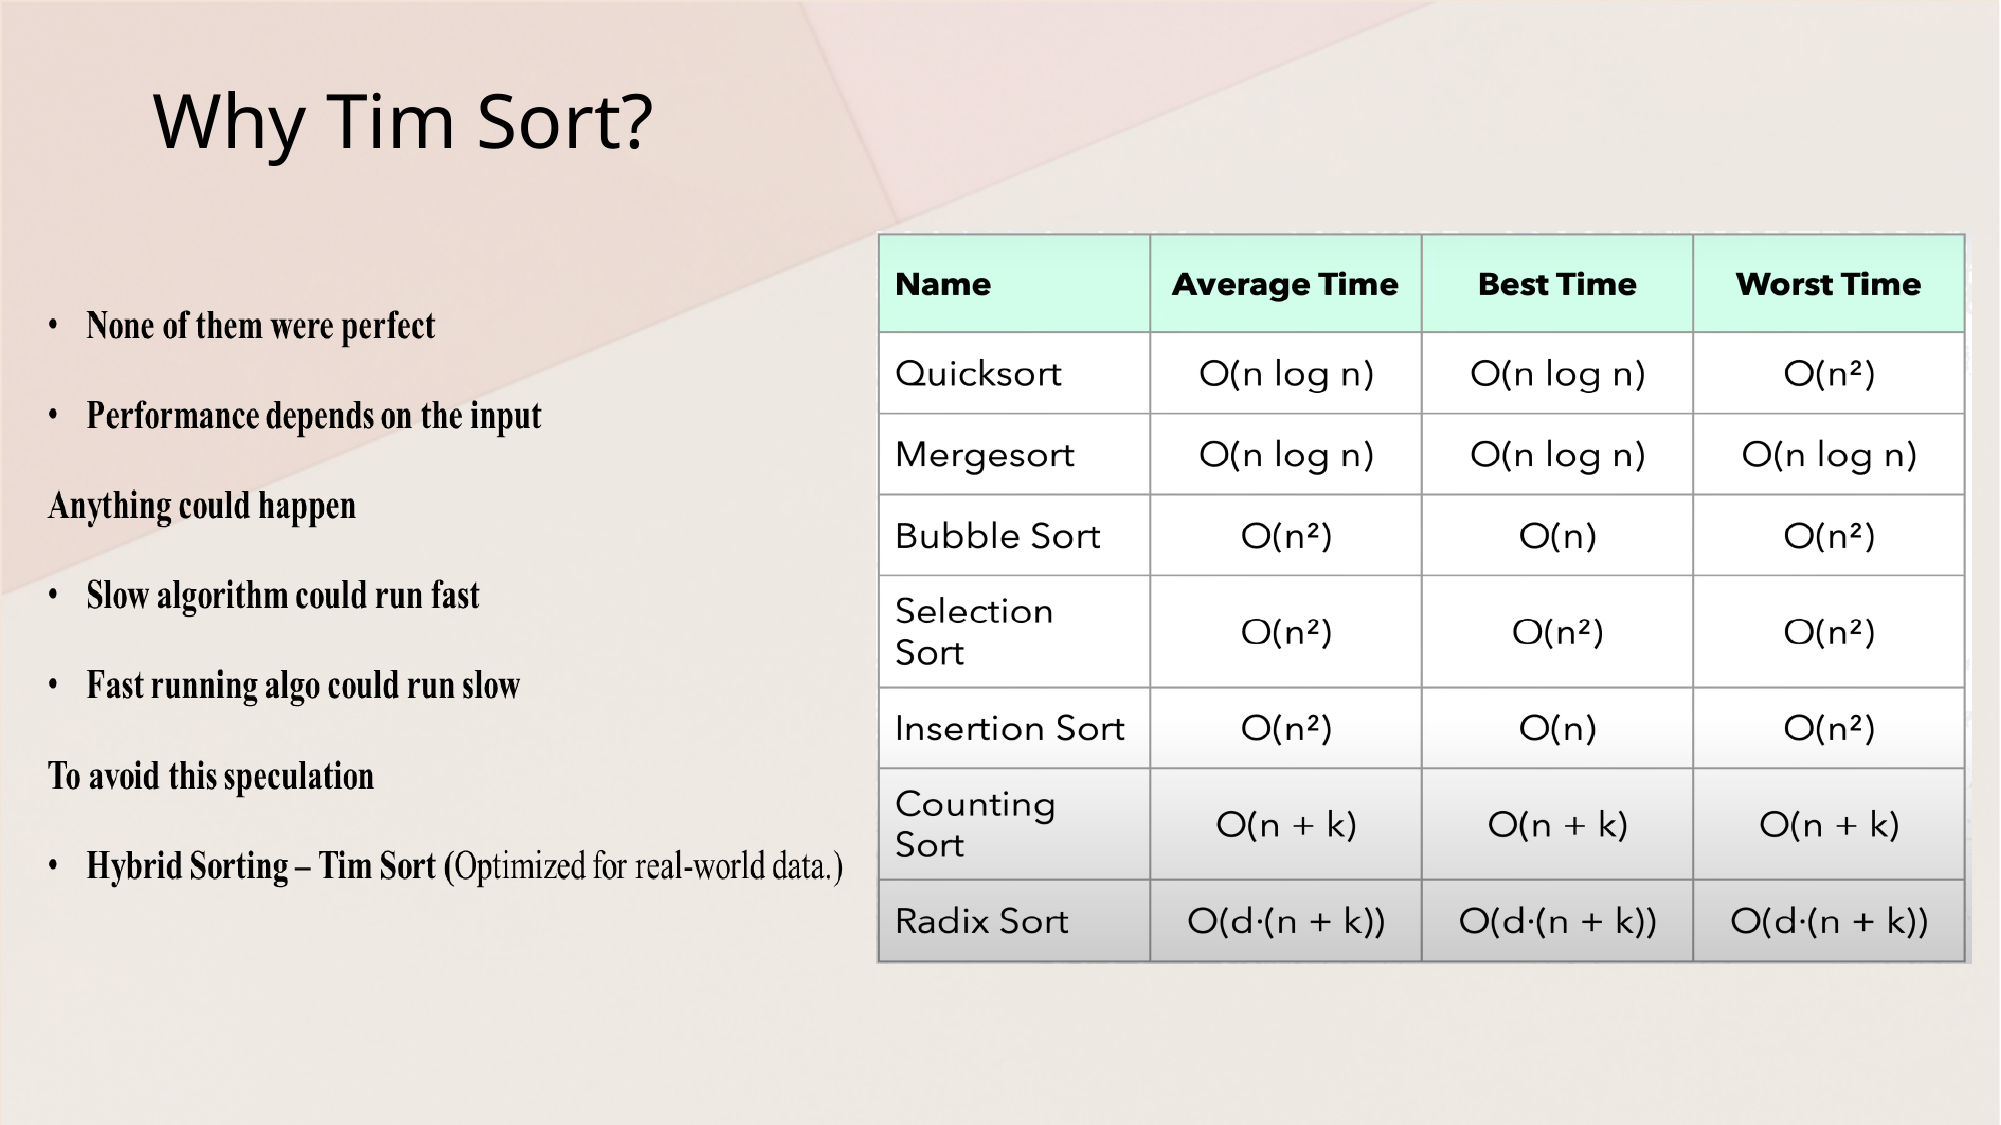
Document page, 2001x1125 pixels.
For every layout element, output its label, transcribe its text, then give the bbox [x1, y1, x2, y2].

picture [27, 285, 863, 914]
title Why Tim Sort? [137, 43, 1842, 205]
picture [876, 231, 1973, 964]
